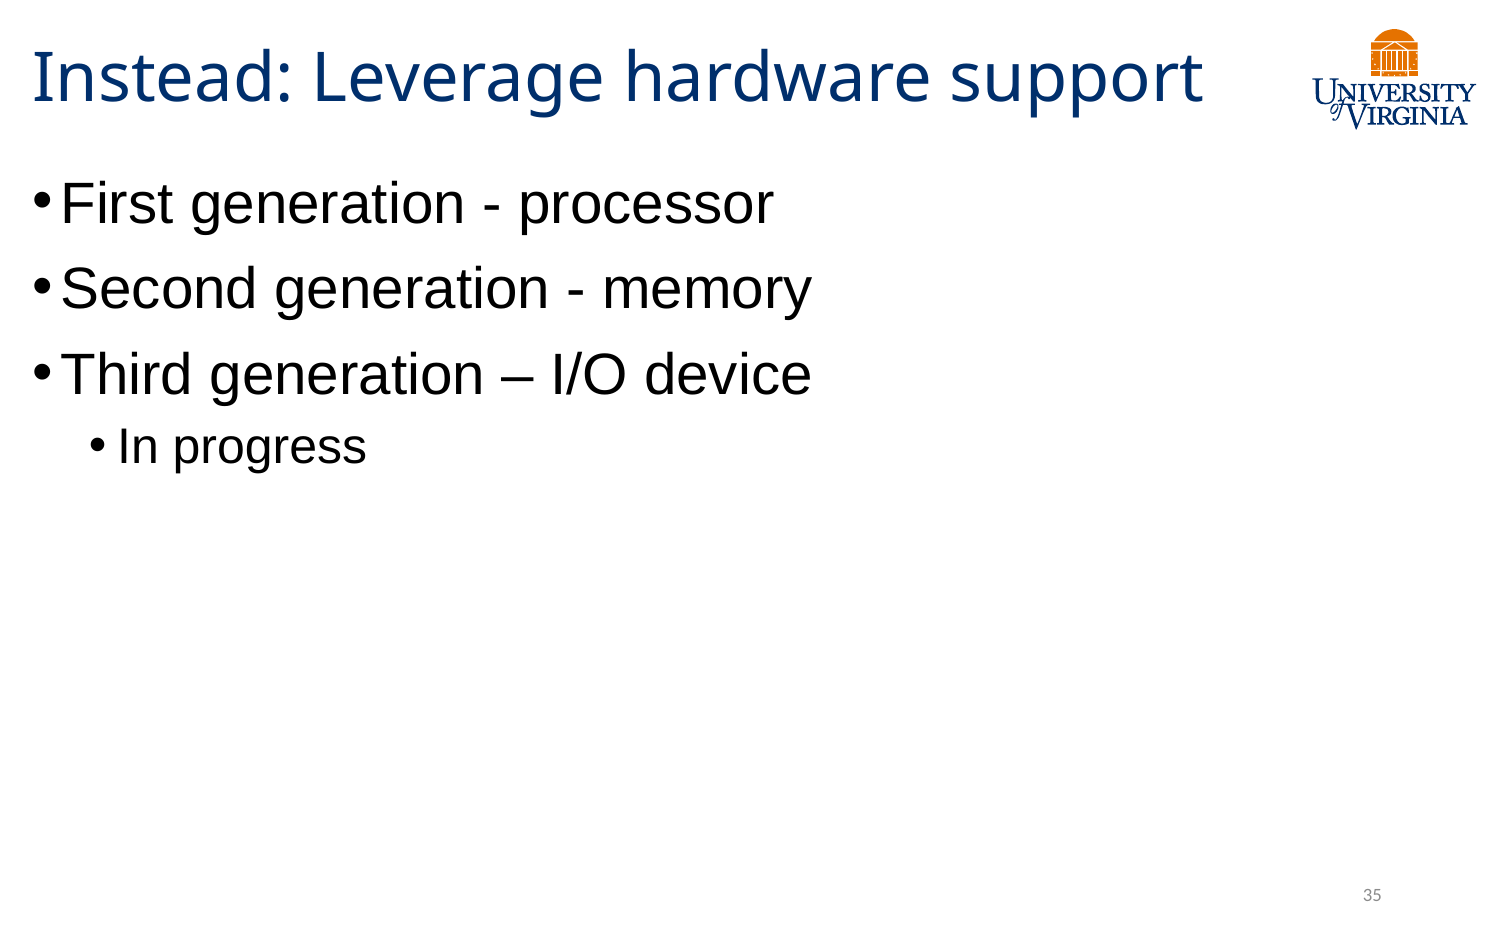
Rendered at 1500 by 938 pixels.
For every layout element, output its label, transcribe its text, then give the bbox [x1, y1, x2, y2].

list First generation - processor Second generation - memory Third generation – I/O device In progress [17, 157, 1483, 845]
slide_number 35 [1059, 868, 1397, 919]
title Instead: Leverage hardware support [17, 14, 1297, 145]
